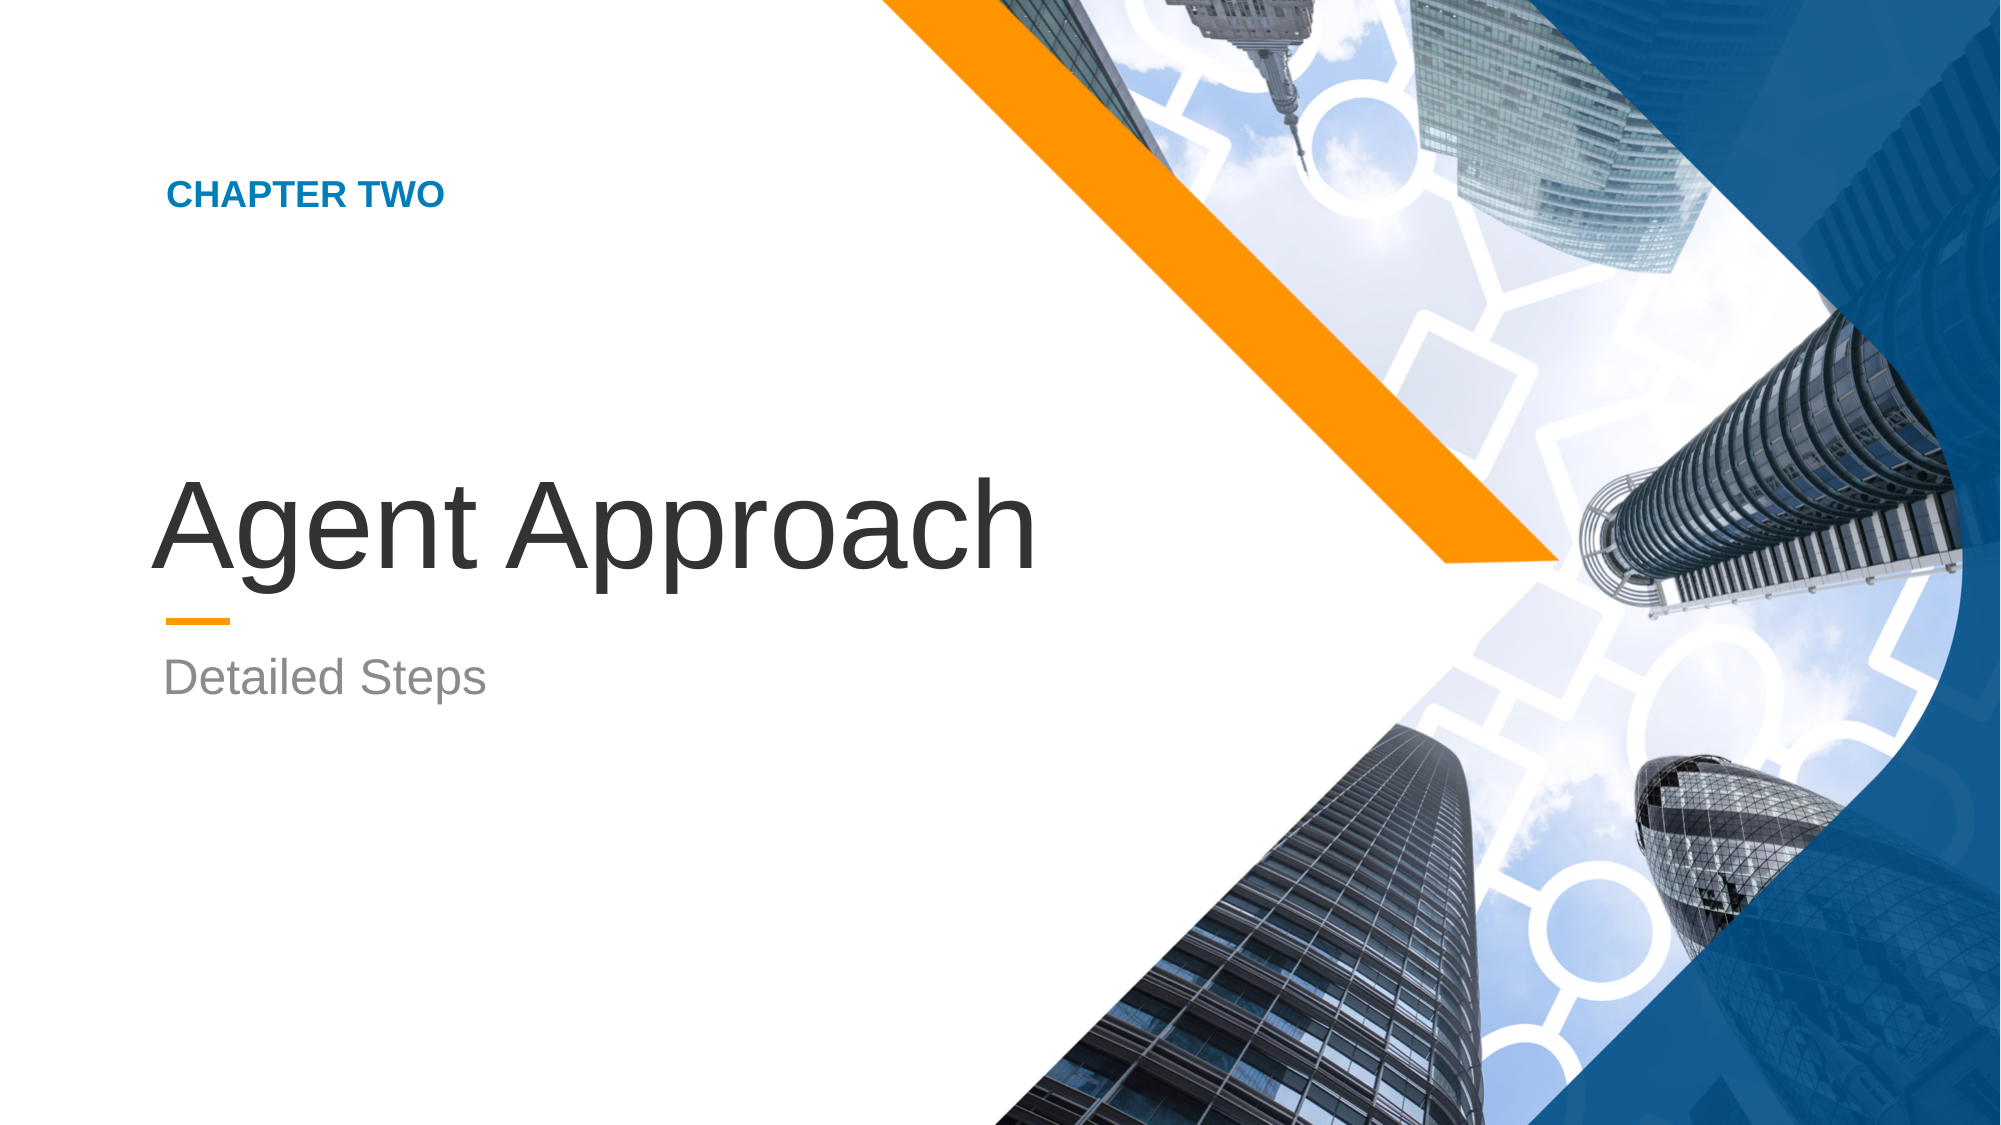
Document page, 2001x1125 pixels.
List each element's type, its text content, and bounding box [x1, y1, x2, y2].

title Agent Approach [136, 276, 1136, 604]
text_box CHAPTER TWO [151, 162, 461, 223]
picture [0, 0, 2001, 1125]
list Detailed Steps [147, 643, 1146, 774]
